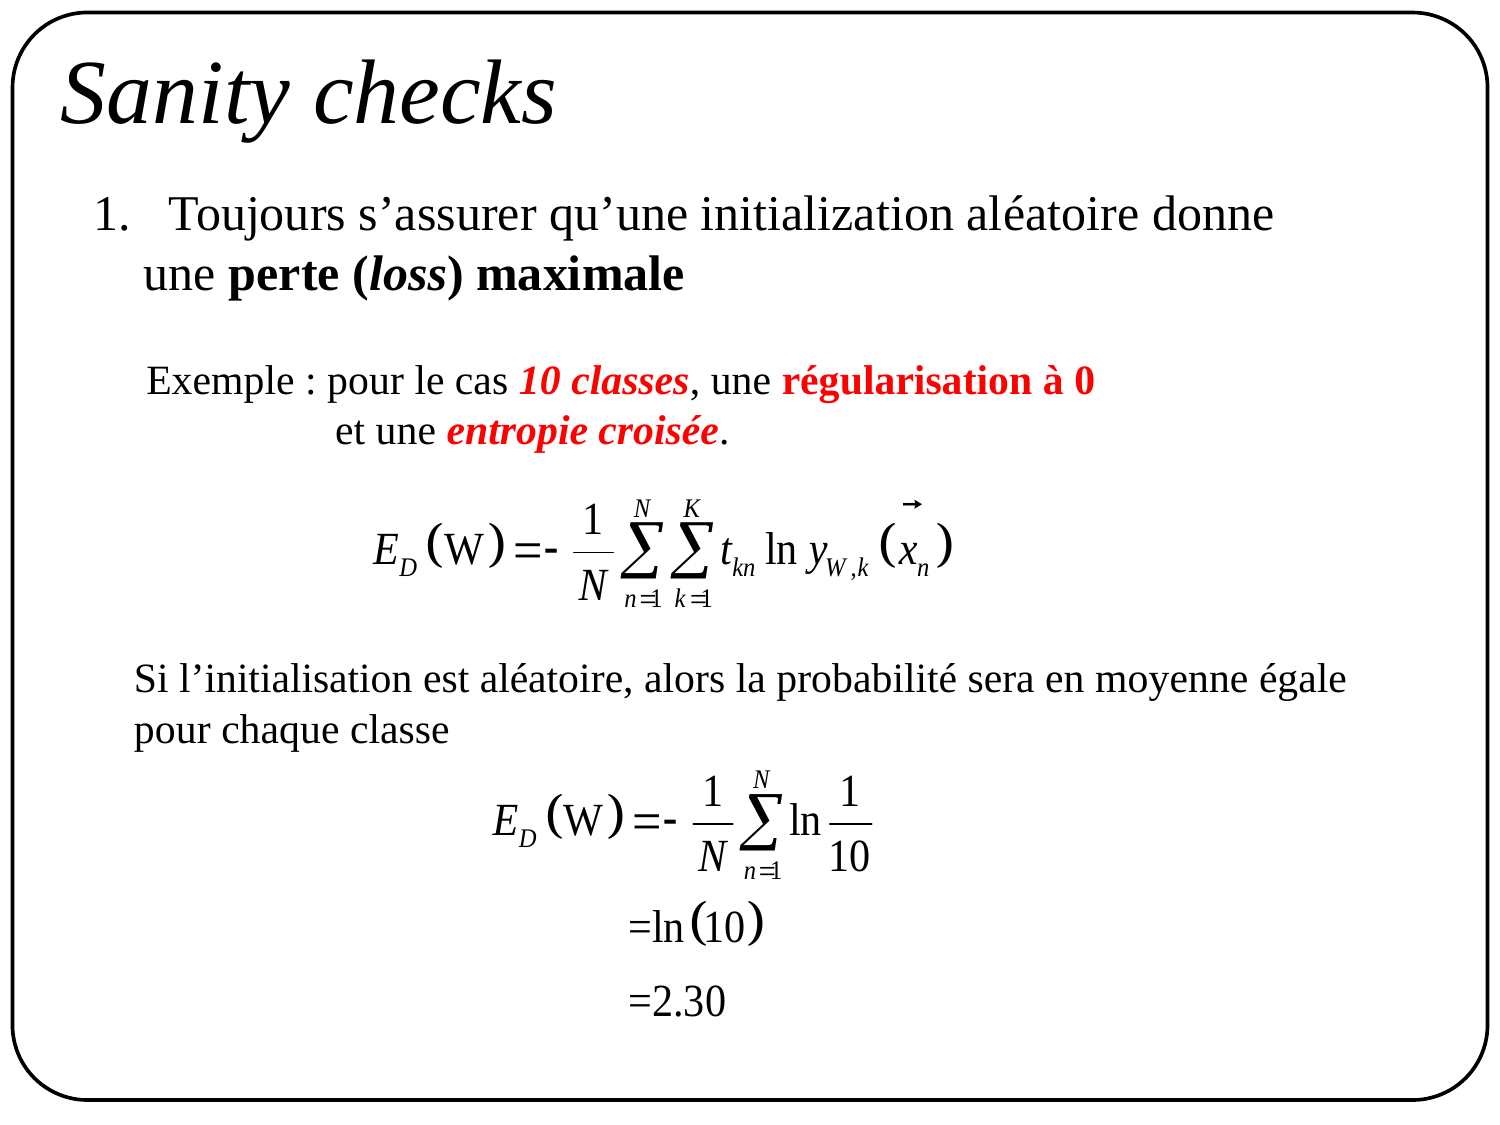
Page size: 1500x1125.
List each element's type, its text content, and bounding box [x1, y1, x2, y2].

text_box Toujours s’assurer qu’une initialization aléatoire donne une perte (loss) maximale [79, 173, 1454, 309]
text_box Exemple : pour le cas 10 classes, une régularisation à 0 et une entropie croisée. [131, 345, 1280, 460]
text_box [484, 757, 883, 1027]
title Sanity checks [45, 24, 1322, 150]
text_box Si l’initialisation est aléatoire, alors la probabilité sera en moyenne égale pour chaque classe [119, 643, 1374, 759]
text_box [365, 487, 960, 619]
